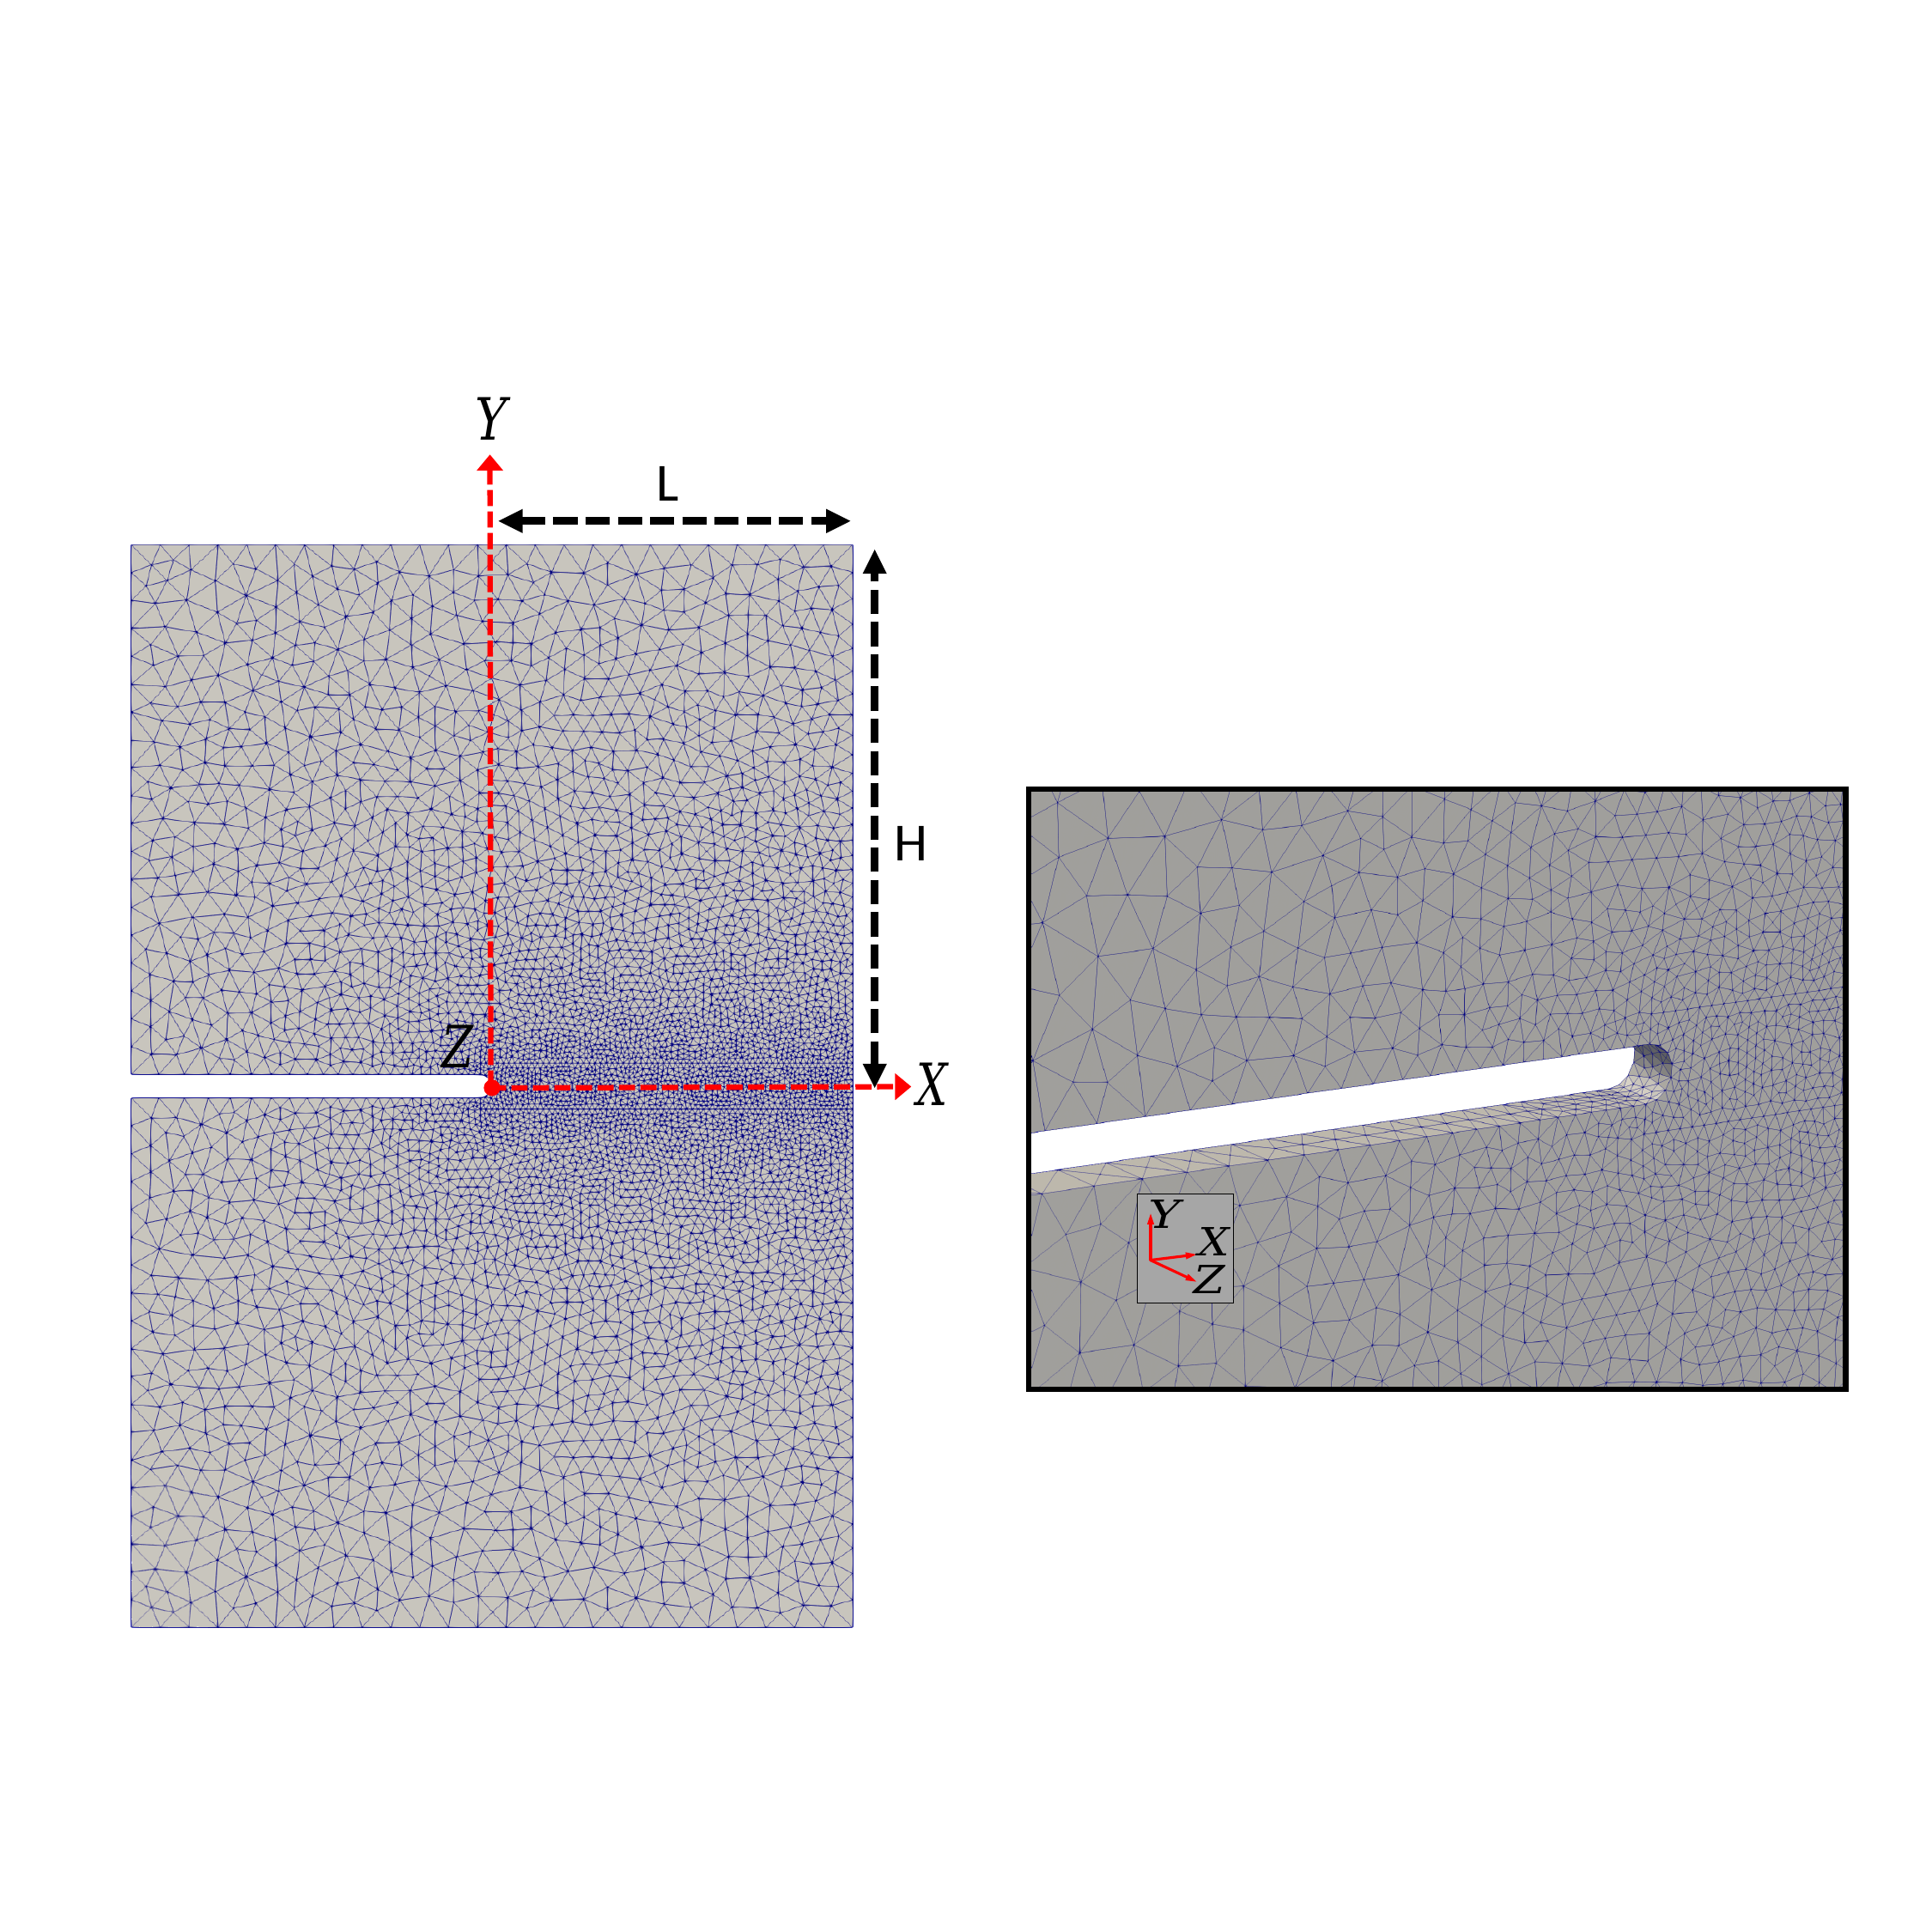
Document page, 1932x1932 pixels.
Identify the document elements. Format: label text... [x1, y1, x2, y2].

picture [1031, 789, 1849, 1389]
text_box [1028, 788, 1846, 1390]
picture [103, 308, 902, 1633]
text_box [1151, 1254, 1197, 1260]
text_box H [902, 800, 1018, 878]
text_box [1151, 1260, 1197, 1282]
